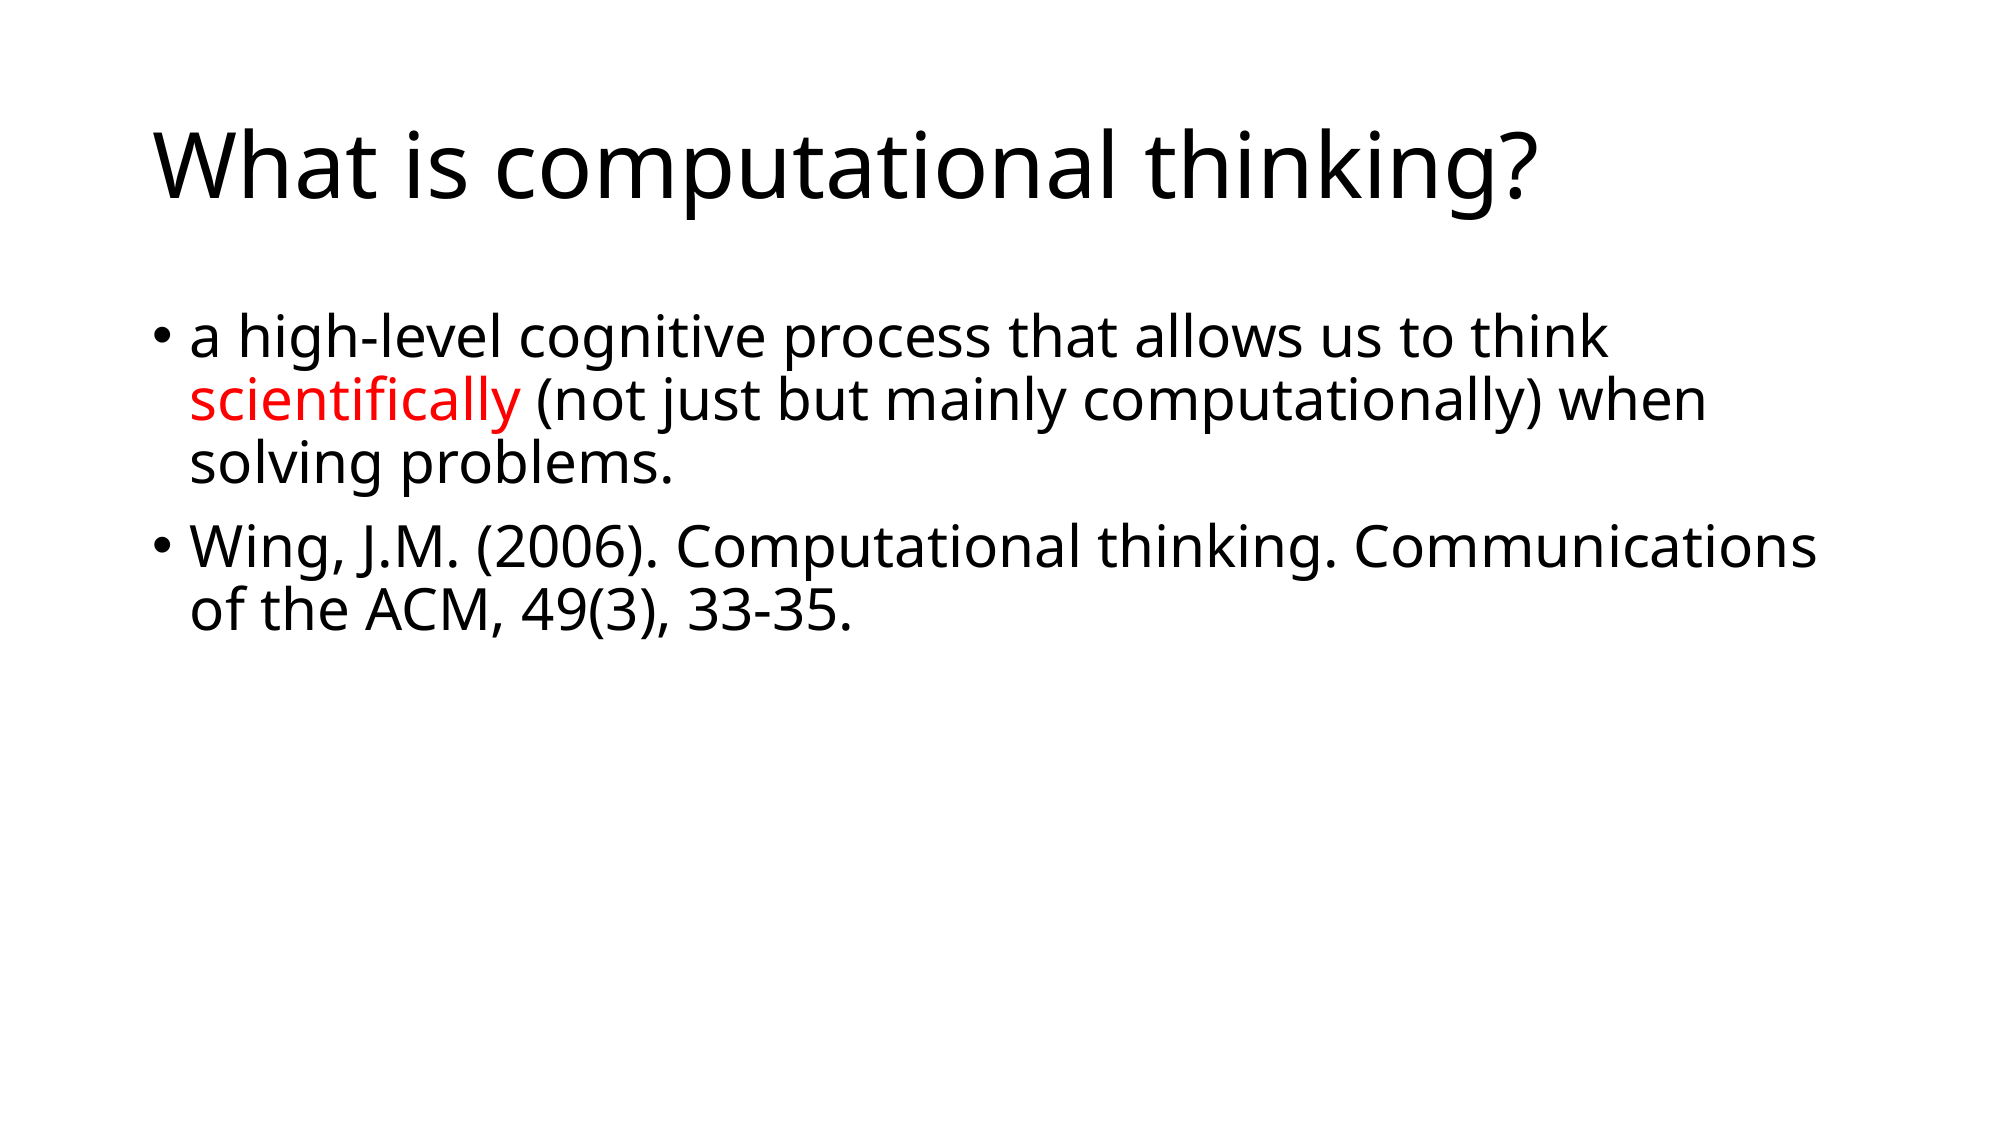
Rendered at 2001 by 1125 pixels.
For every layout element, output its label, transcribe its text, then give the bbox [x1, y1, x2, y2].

list a high-level cognitive process that allows us to think scientifically (not just but mainly computationally) when solving problems. Wing, J.M. (2006). Computational thinking. Communications of the ACM, 49(3), 33-35. [137, 299, 1863, 1014]
title What is computational thinking? [137, 59, 1863, 278]
